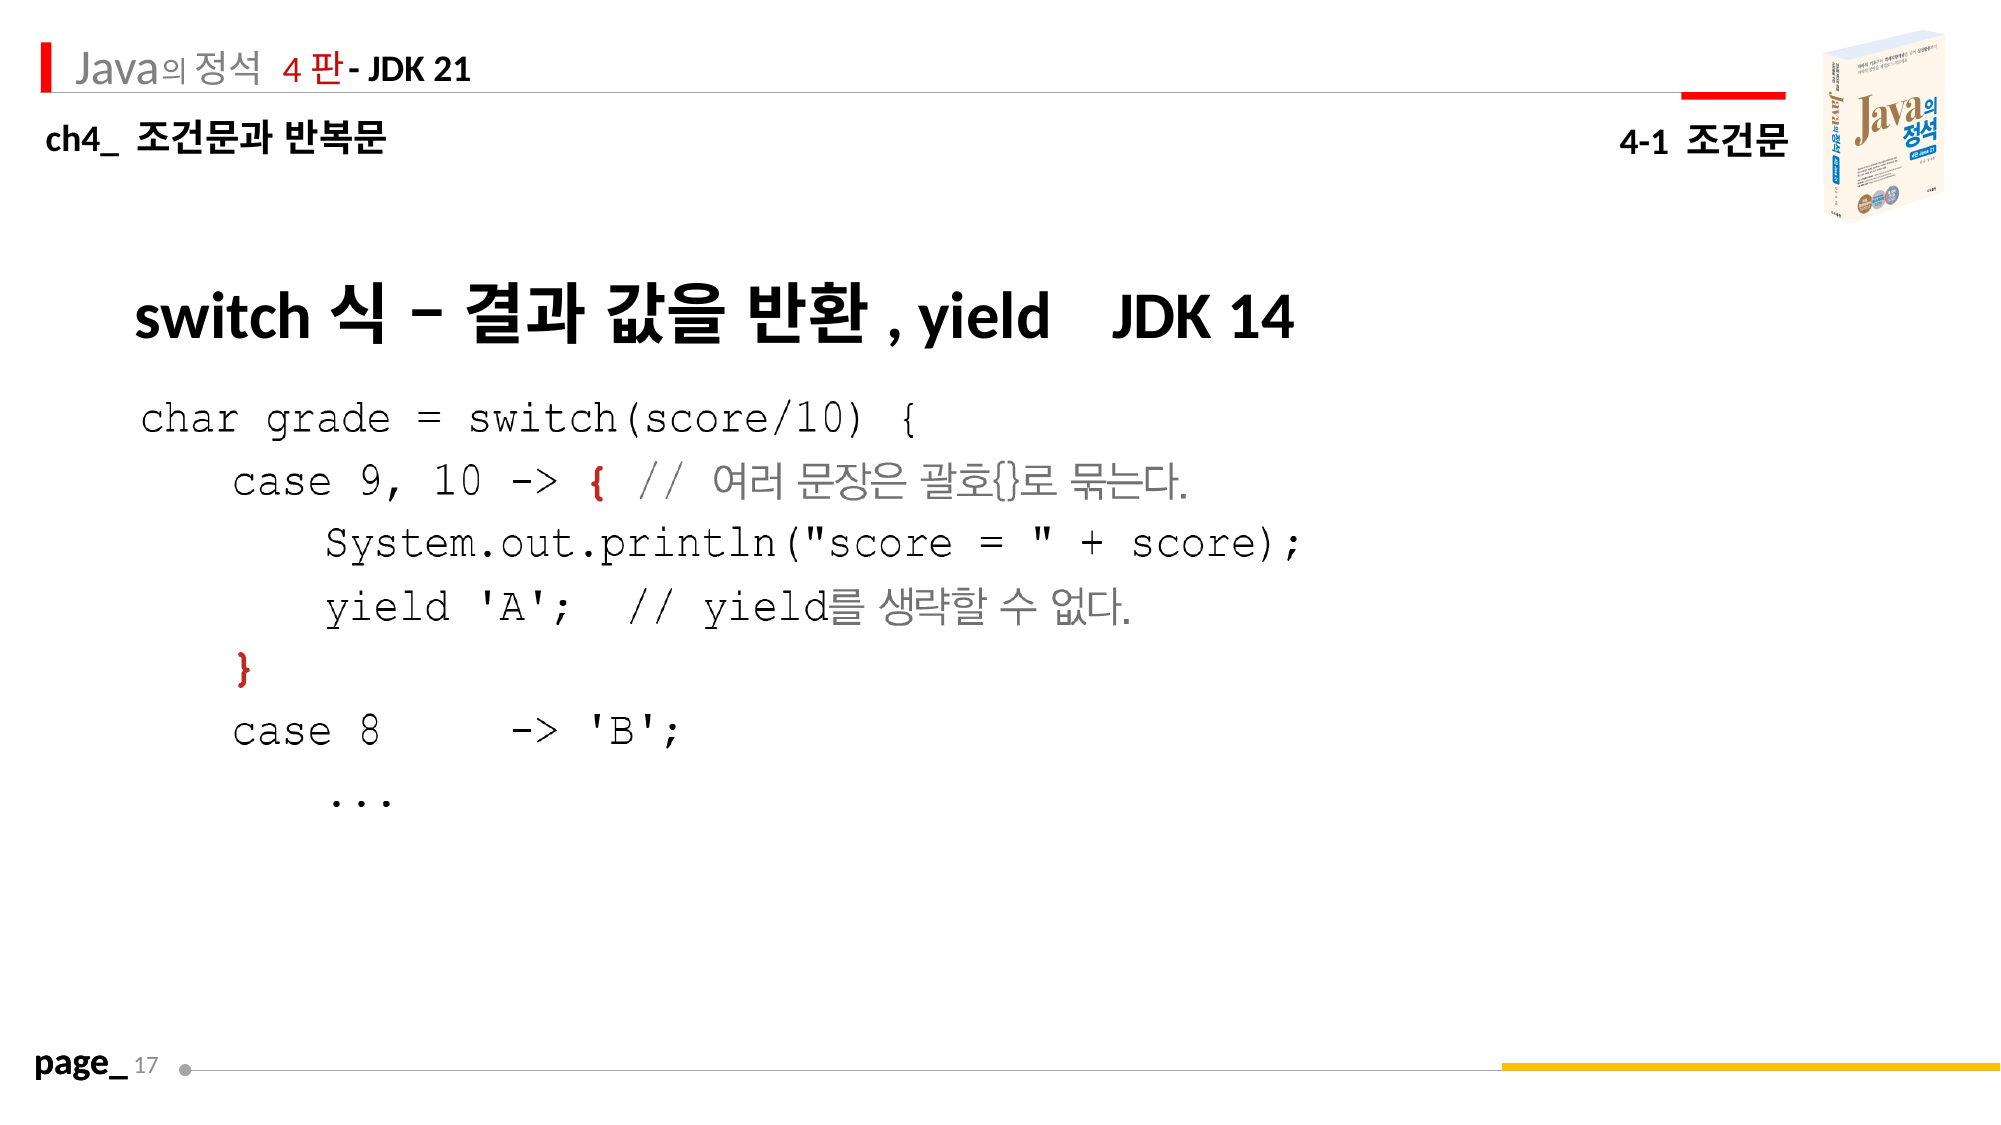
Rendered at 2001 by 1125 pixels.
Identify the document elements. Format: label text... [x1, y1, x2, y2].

text_box 4-1 조건문 [1415, 109, 1805, 169]
slide_number 17 [106, 1033, 174, 1094]
text_box switch식 – 결과 값을 반환, yield JDK 14 [119, 264, 1491, 359]
picture [1819, 26, 1950, 228]
text_box page_ [19, 1030, 145, 1090]
picture [121, 389, 1313, 830]
